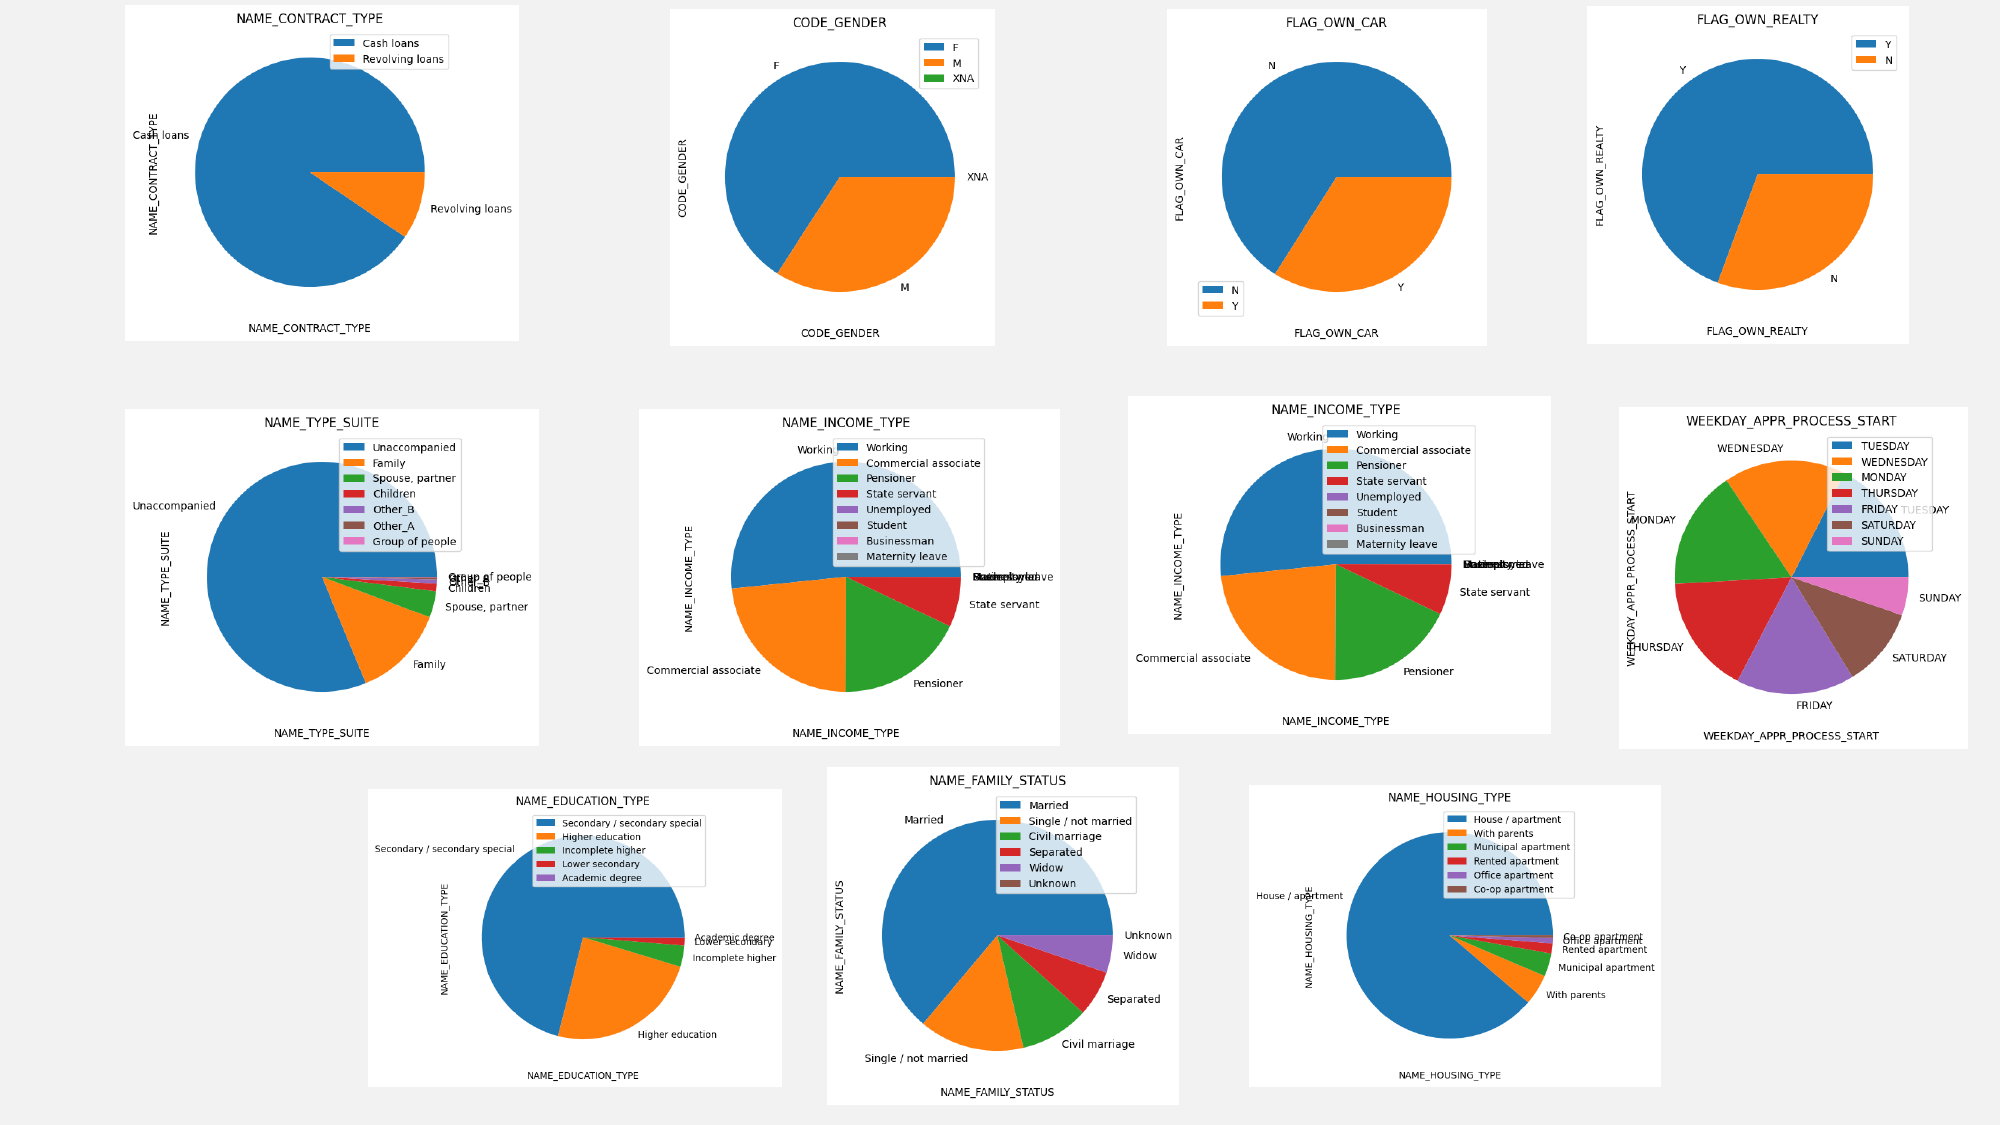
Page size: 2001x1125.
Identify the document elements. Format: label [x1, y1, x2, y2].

picture [1249, 785, 1661, 1087]
picture [1128, 396, 1551, 734]
picture [125, 409, 539, 747]
picture [1619, 407, 1968, 749]
picture [1167, 9, 1487, 346]
picture [125, 5, 519, 341]
picture [670, 9, 995, 346]
picture [827, 767, 1179, 1105]
picture [639, 409, 1060, 747]
picture [368, 789, 782, 1087]
picture [1587, 6, 1909, 344]
